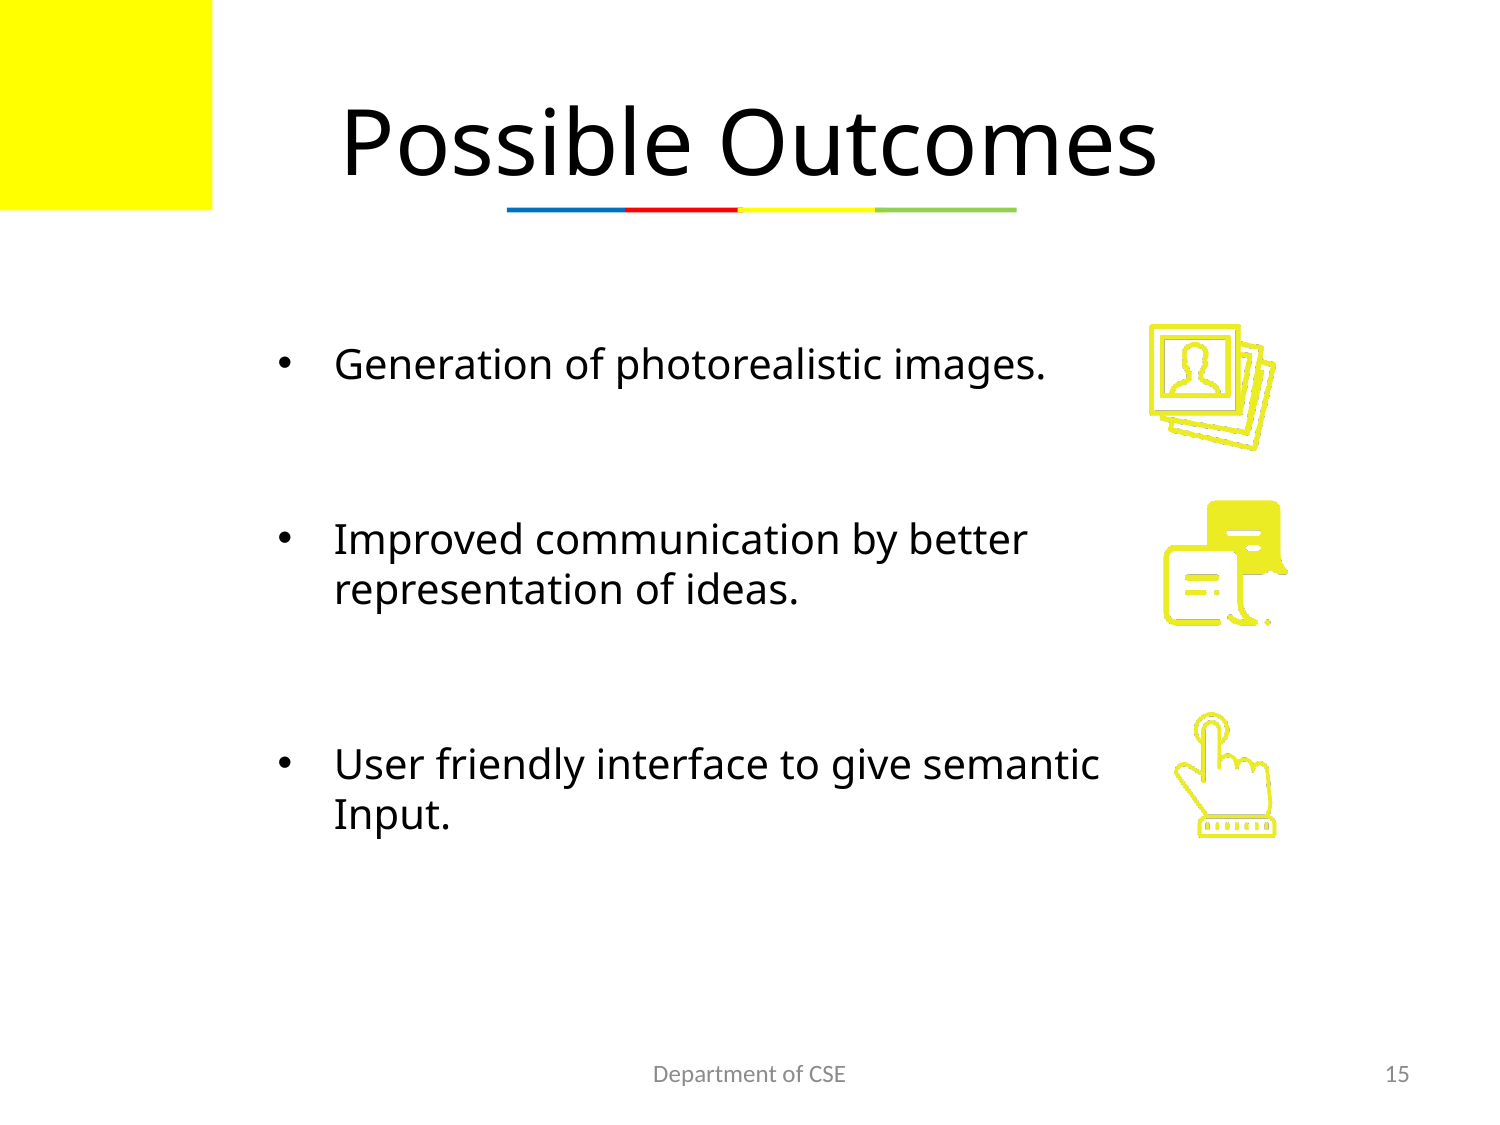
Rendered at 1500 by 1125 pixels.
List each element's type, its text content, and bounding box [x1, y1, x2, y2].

picture [1161, 499, 1288, 626]
text_box [873, 206, 1019, 214]
text_box [505, 206, 623, 214]
title Possible Outcomes [75, 45, 1425, 233]
picture [1161, 711, 1288, 838]
list Generation of photorealistic images. Improved communication by better representation of ideas. User friendly interface to give semantic Input. [262, 329, 1150, 875]
text_box [0, 0, 215, 213]
slide_number 15 [1074, 1042, 1425, 1103]
footer Department of CSE [512, 1042, 988, 1103]
text_box [623, 206, 735, 214]
text_box [735, 206, 873, 214]
picture [1149, 324, 1276, 451]
